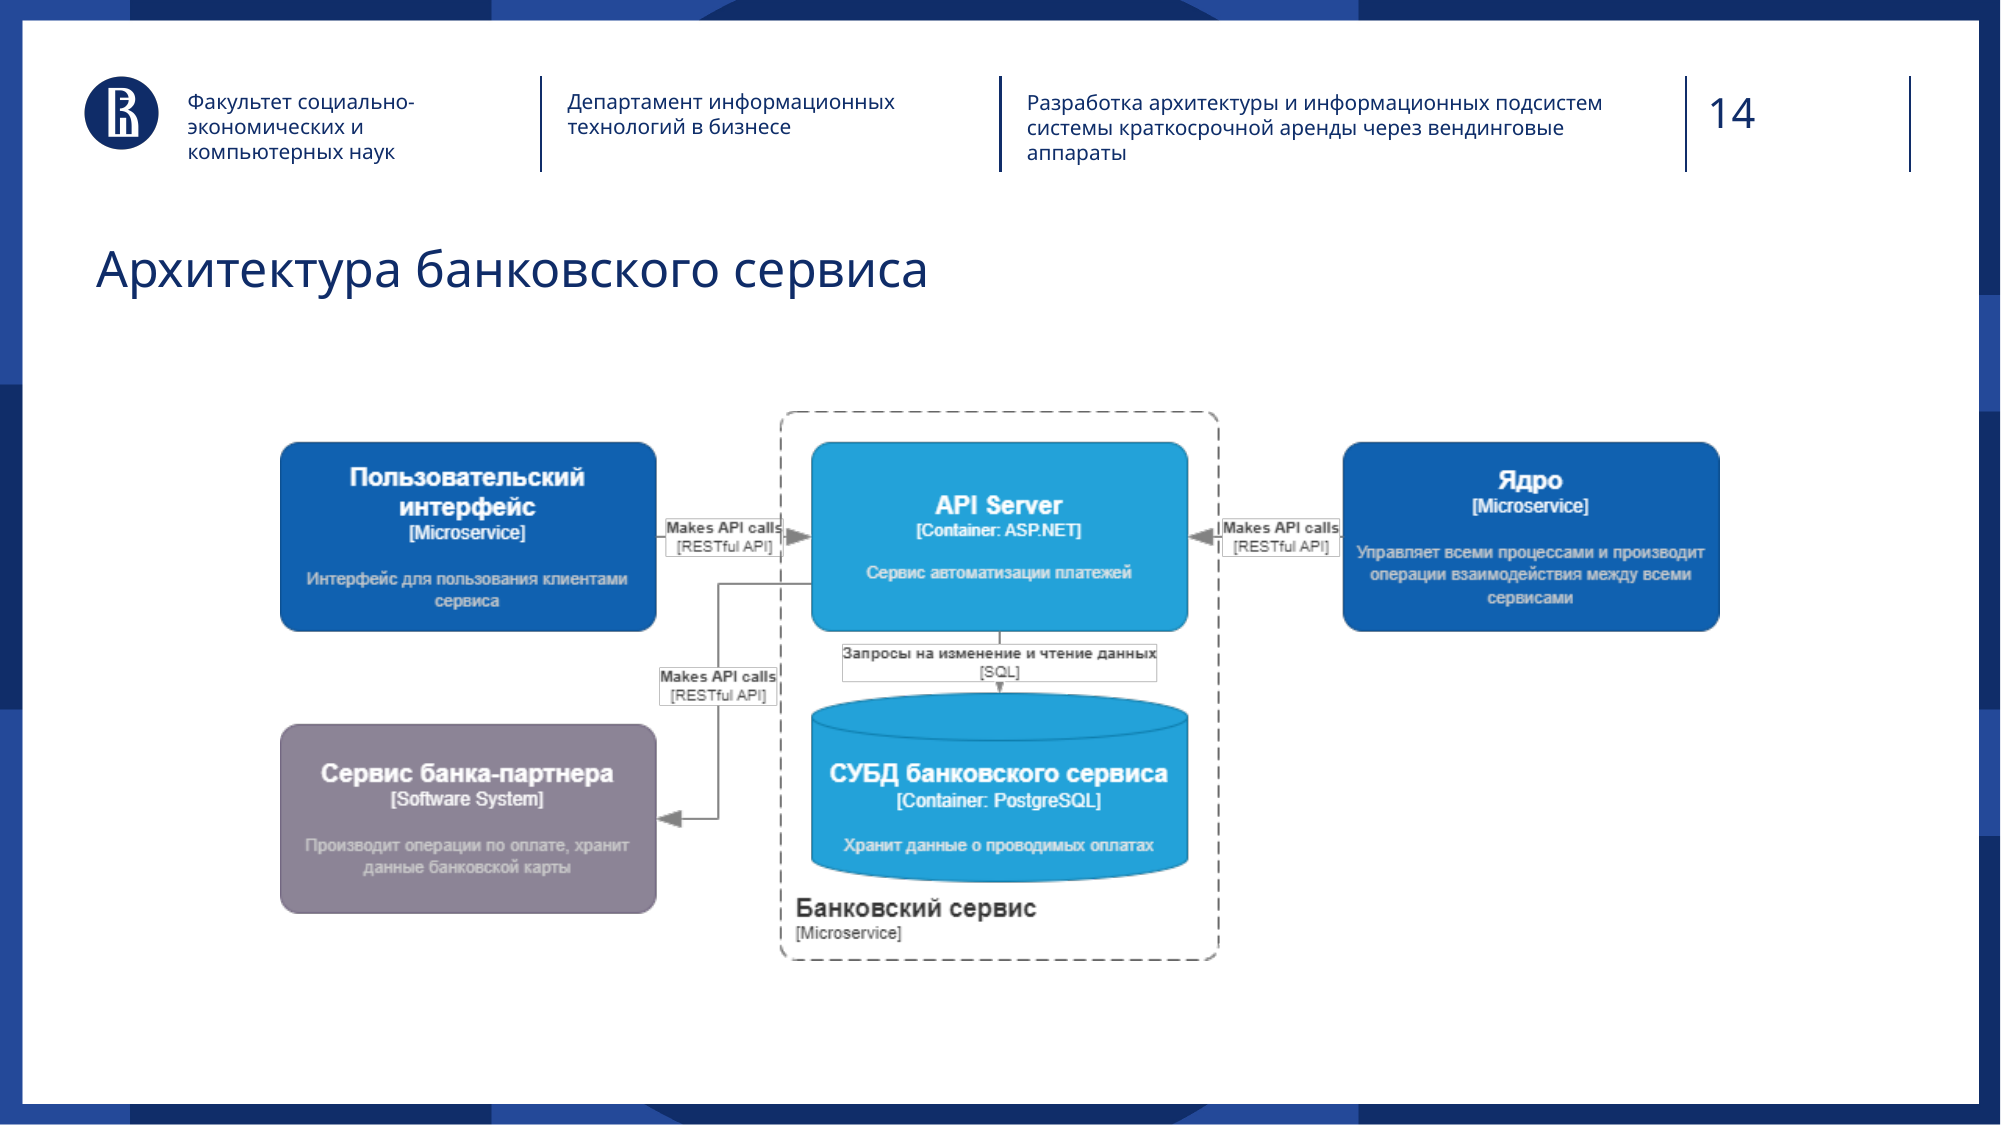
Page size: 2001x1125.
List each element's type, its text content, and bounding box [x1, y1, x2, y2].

picture [0, 0, 2001, 1125]
list Разработка архитектуры и информационных подсистем системы краткосрочной аренды через вендинговые аппараты [1026, 90, 1605, 157]
title Архитектура банковского сервиса [96, 237, 1555, 365]
list Департамент информационных технологий в бизнесе [567, 88, 941, 156]
list Факультет социально-экономических и компьютерных наук [187, 88, 525, 157]
